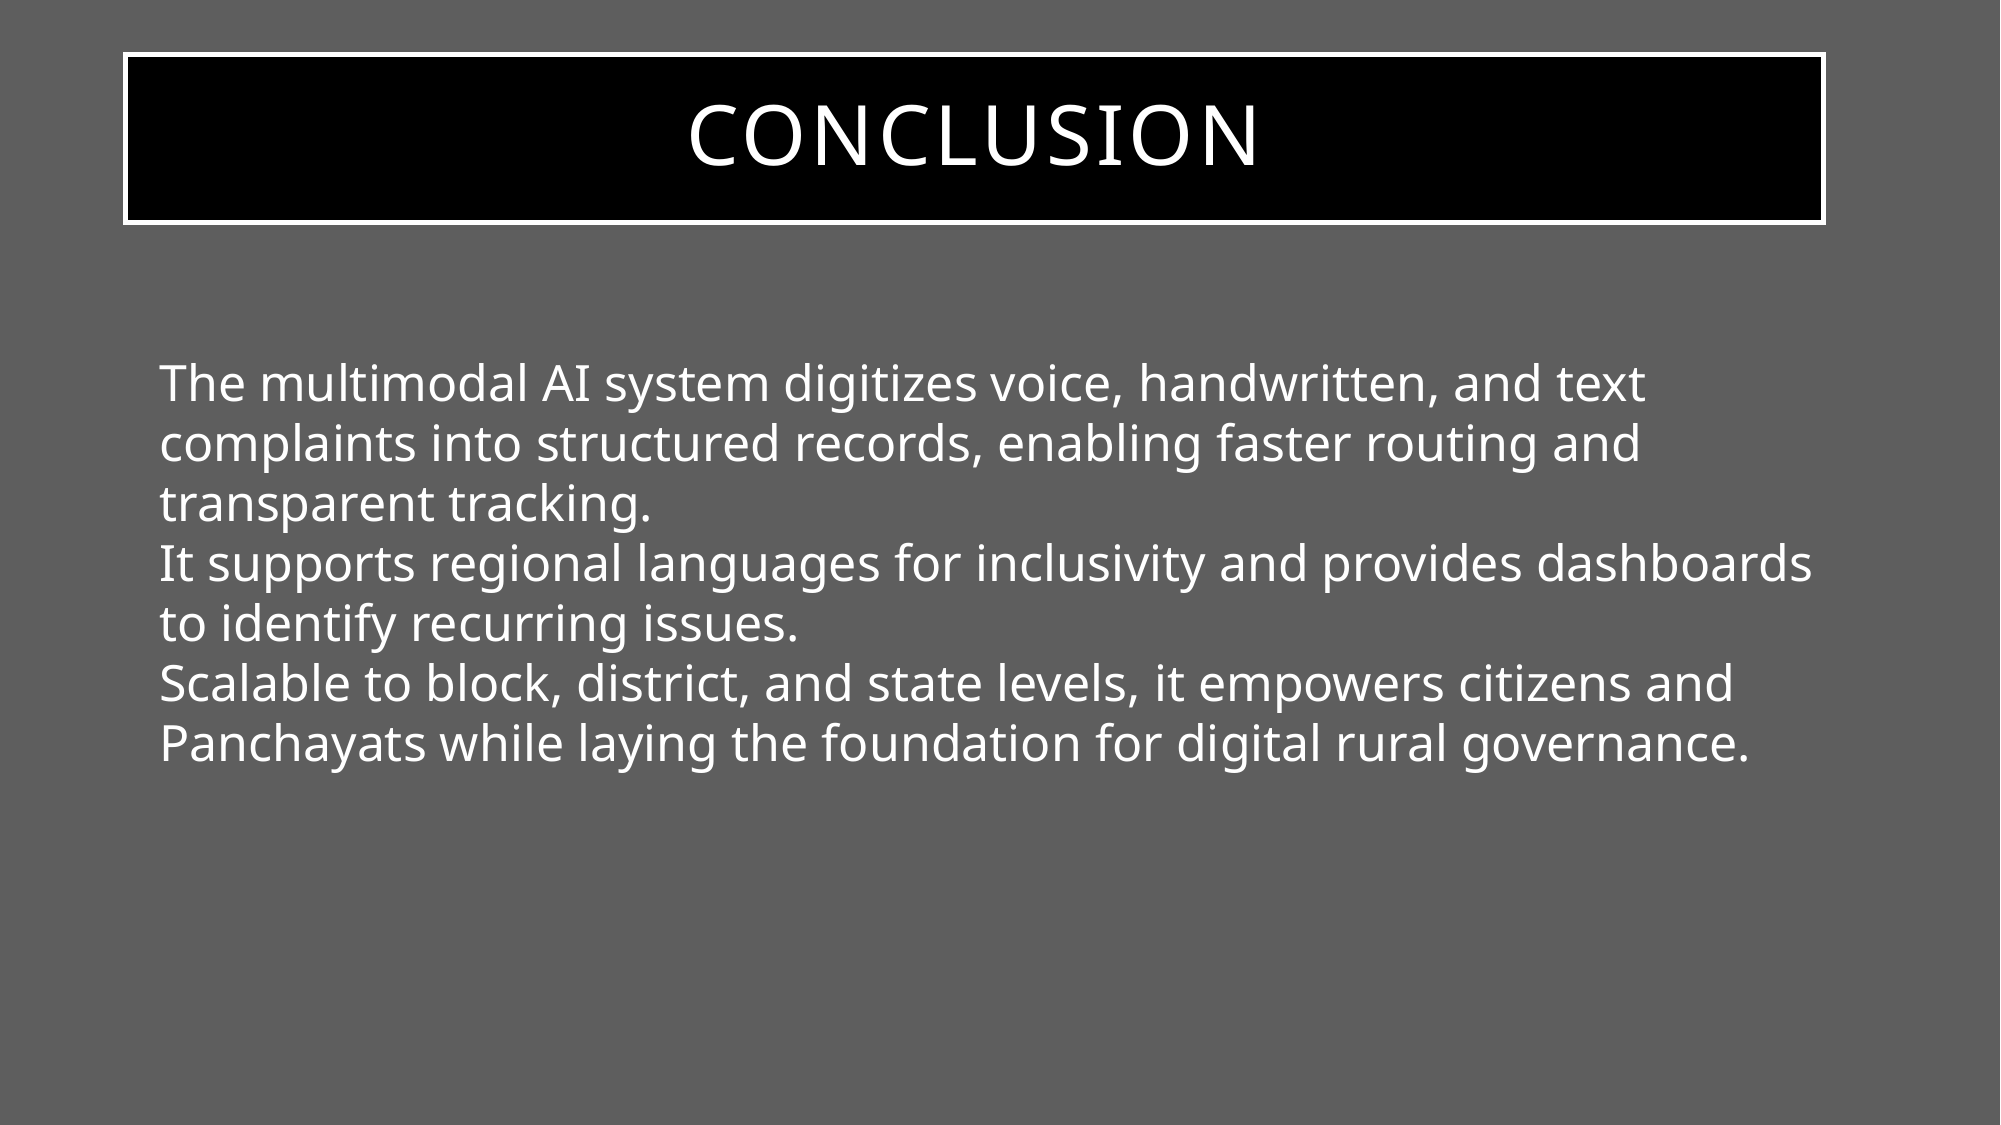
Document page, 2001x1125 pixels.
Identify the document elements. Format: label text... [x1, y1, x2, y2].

text_box The multimodal AI system digitizes voice, handwritten, and text complaints into structured records, enabling faster routing and transparent tracking. It supports regional languages for inclusivity and provides dashboards to identify recurring issues. Scalable to block, district, and state levels, it empowers citizens and Panchayats while laying the foundation for digital rural governance. [144, 343, 1878, 779]
title Conclusion [123, 52, 1826, 225]
